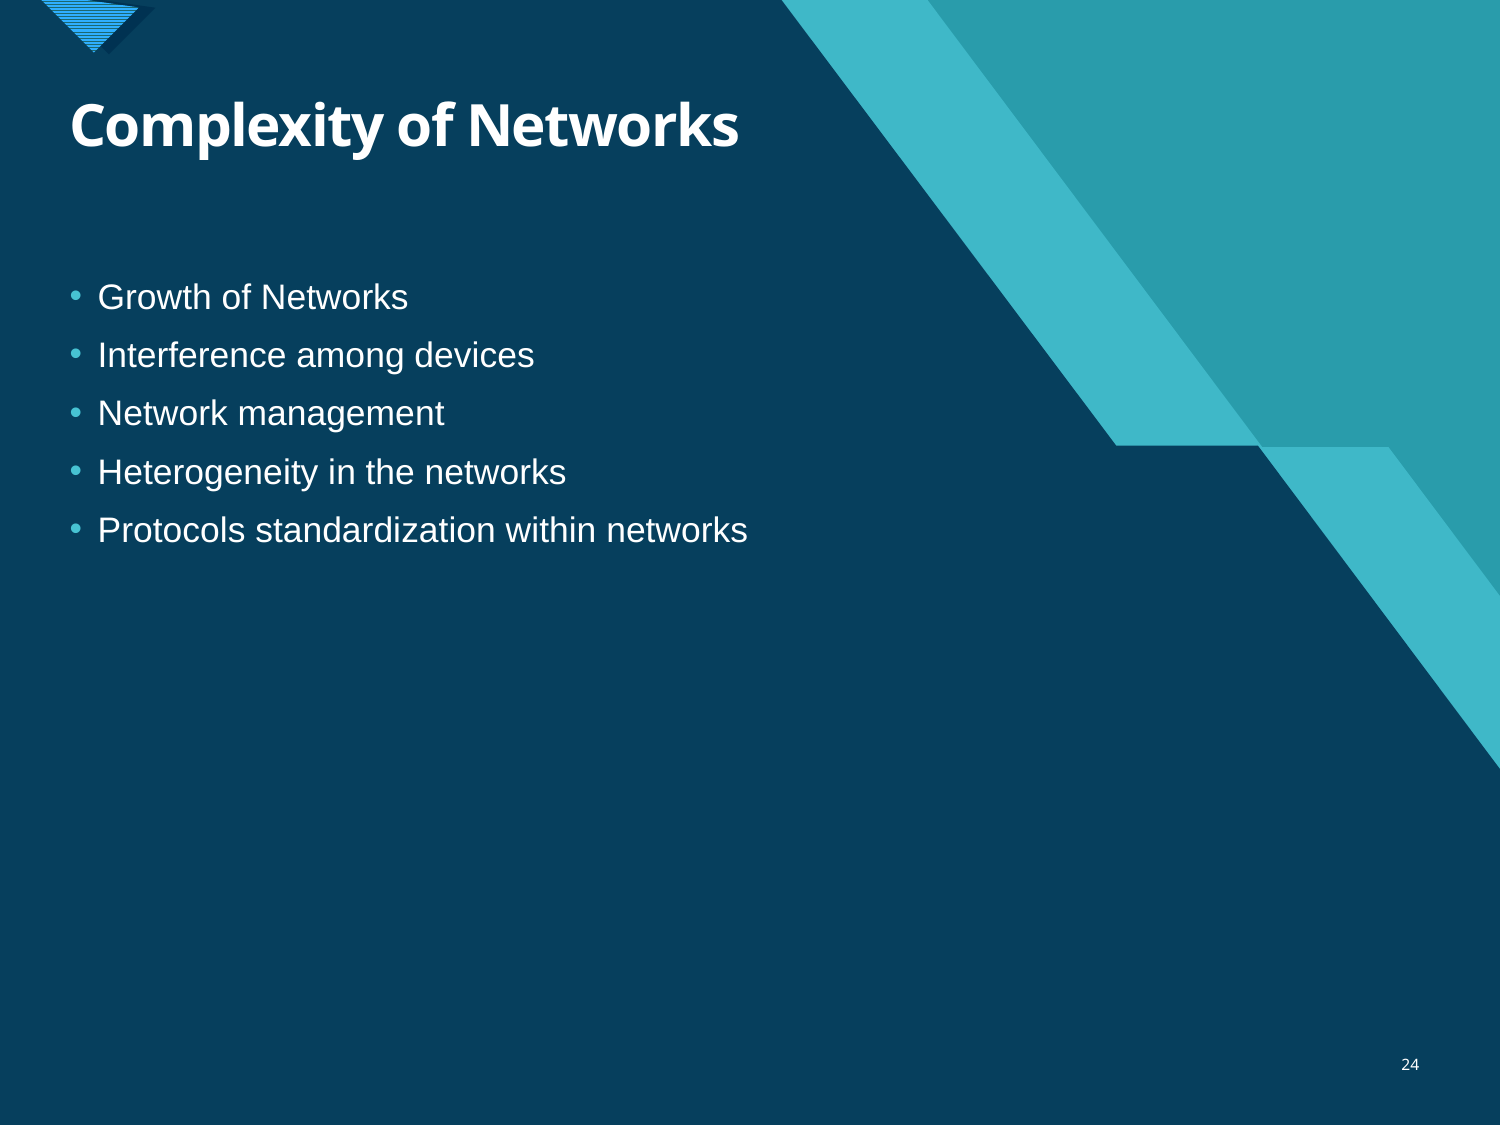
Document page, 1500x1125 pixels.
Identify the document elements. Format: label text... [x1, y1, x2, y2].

title Complexity of Networks [54, 89, 1435, 168]
slide_number 24 [1384, 1035, 1435, 1096]
list Growth of Networks Interference among devices Network management Heterogeneity in the networks Protocols standardization within networks [54, 266, 882, 939]
